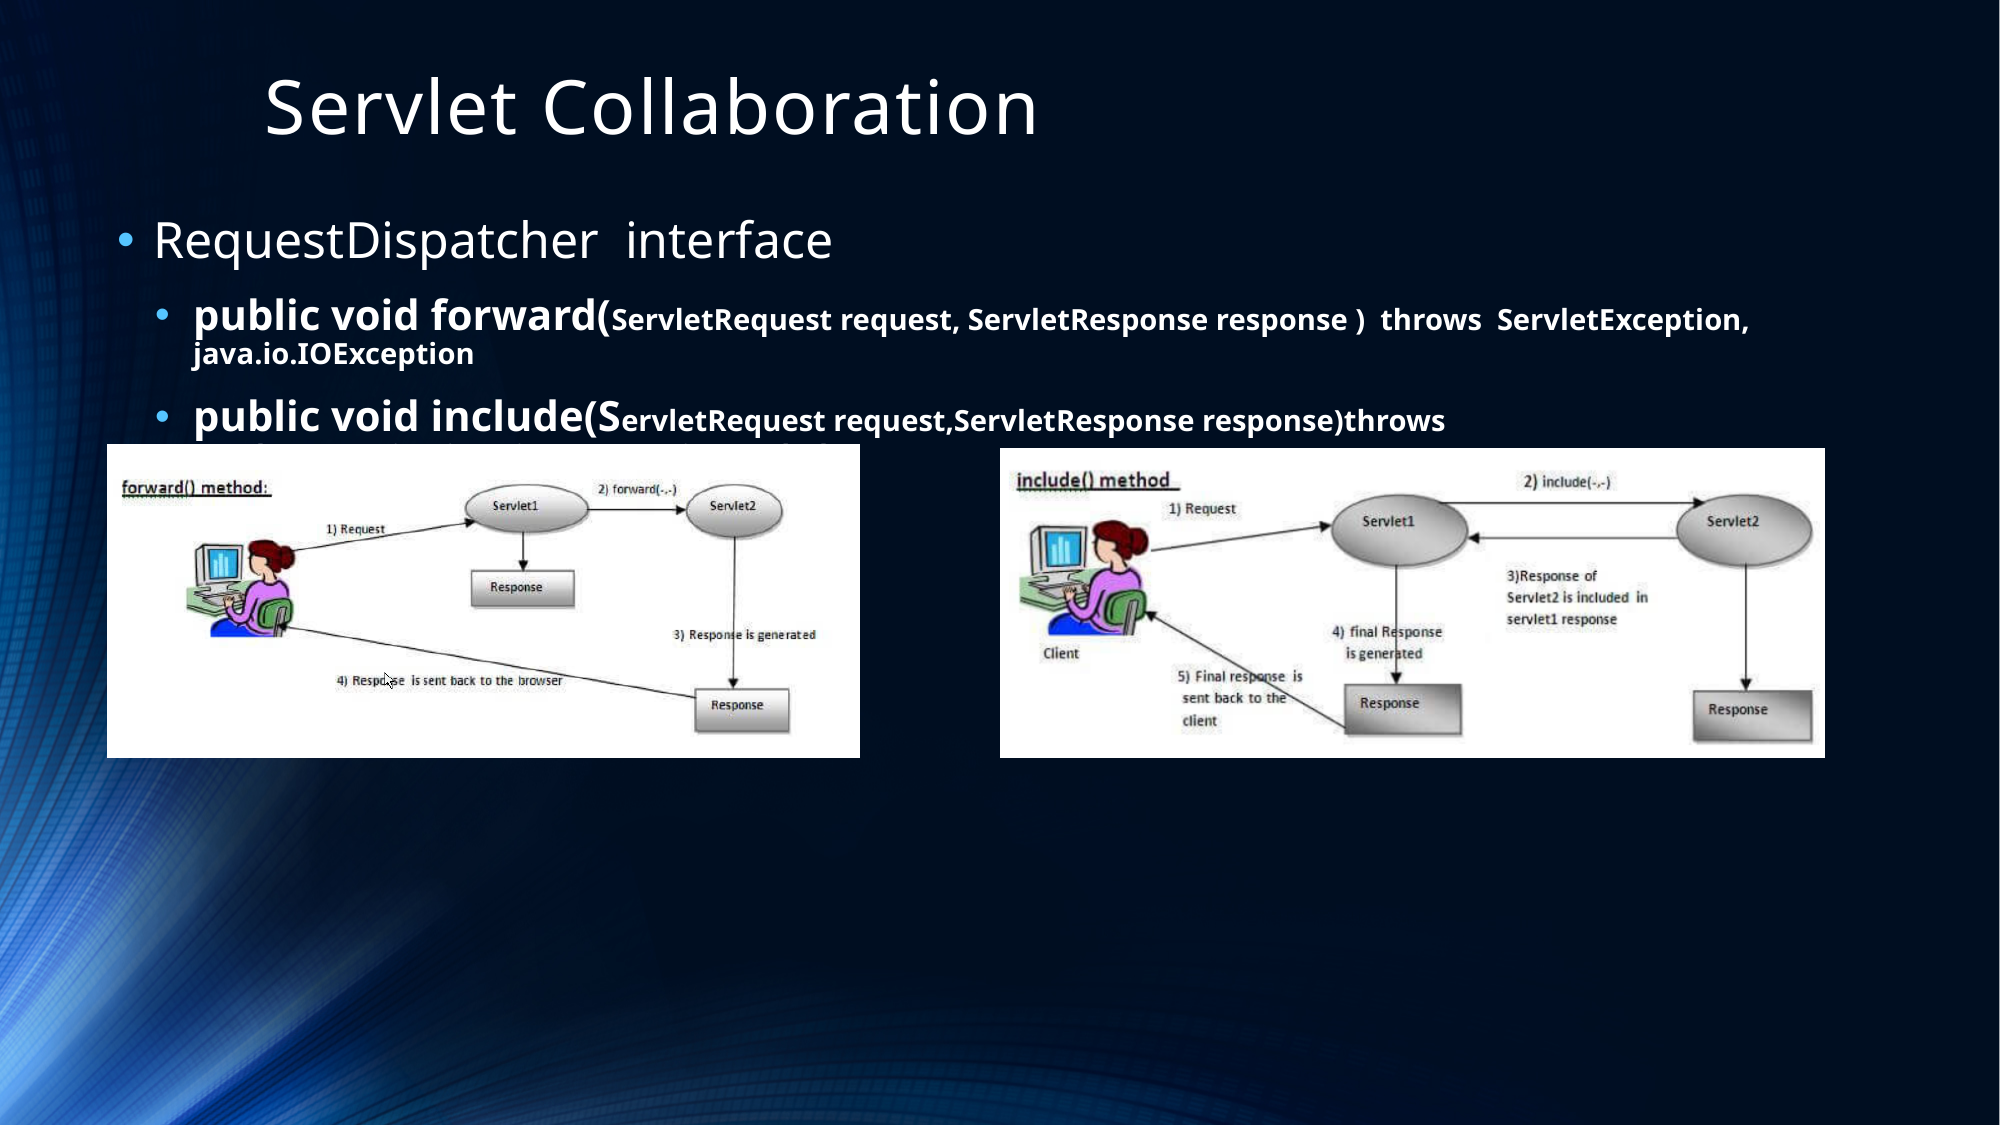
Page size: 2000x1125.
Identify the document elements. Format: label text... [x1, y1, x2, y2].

list RequestDispatcher interface public void forward(ServletRequest request, ServletResponse response ) throws ServletException, java.io.IOException public void include(ServletRequest request,ServletResponse response)throws ServletException,java.io.IOException:Includes [101, 208, 1957, 988]
picture [0, 0, 2000, 1125]
title Servlet Collaboration [249, 62, 1750, 173]
